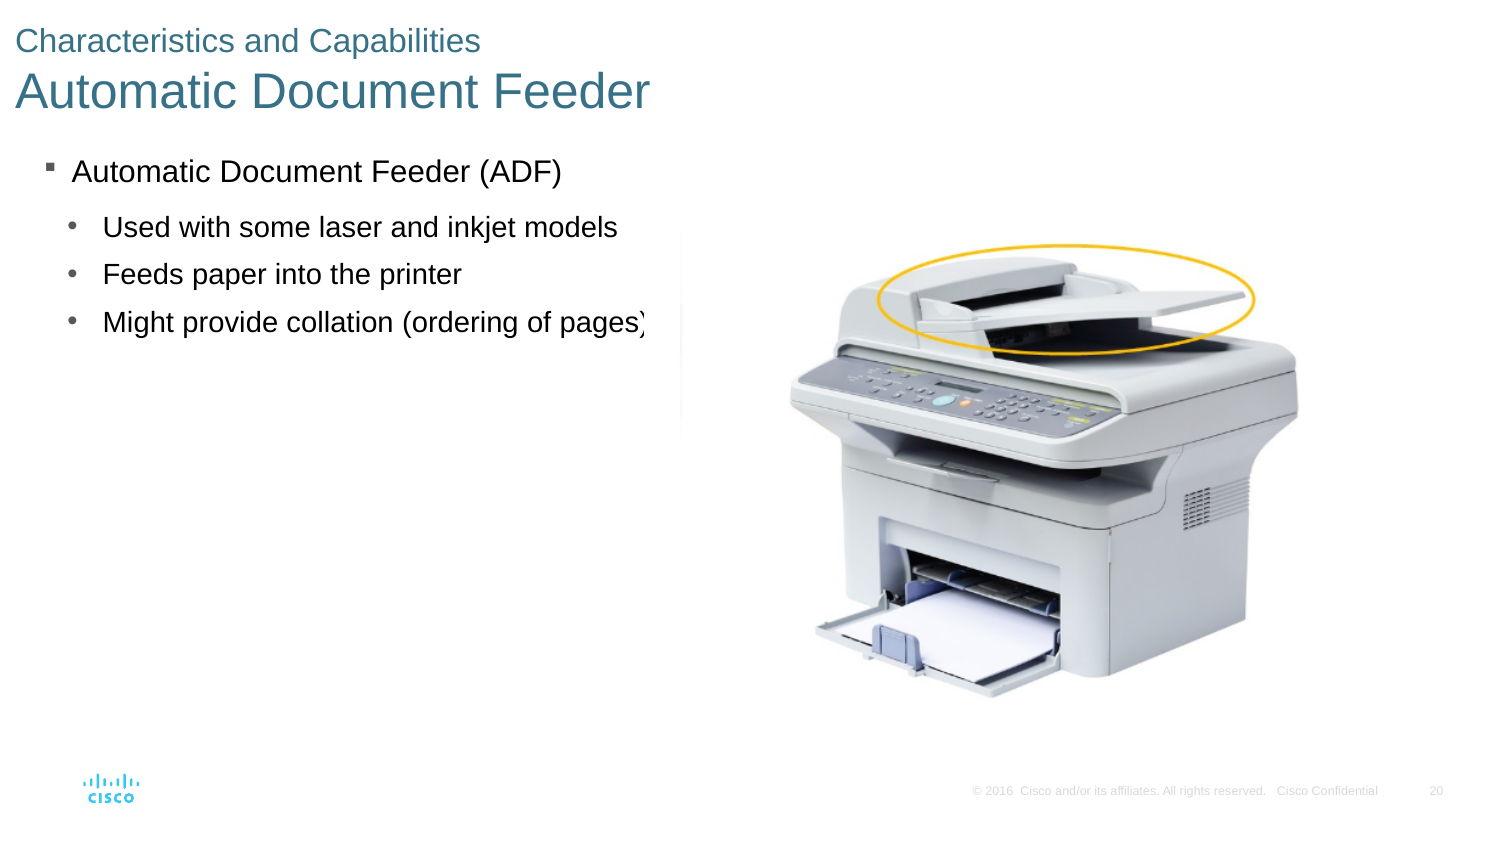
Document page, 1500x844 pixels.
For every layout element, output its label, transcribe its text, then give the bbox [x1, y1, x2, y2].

picture [644, 231, 1323, 705]
title Characteristics and Capabilities Automatic Document Feeder [0, 6, 1500, 131]
list Automatic Document Feeder (ADF) Used with some laser and inkjet models Feeds paper into the printer Might provide collation (ordering of pages) [28, 144, 750, 826]
